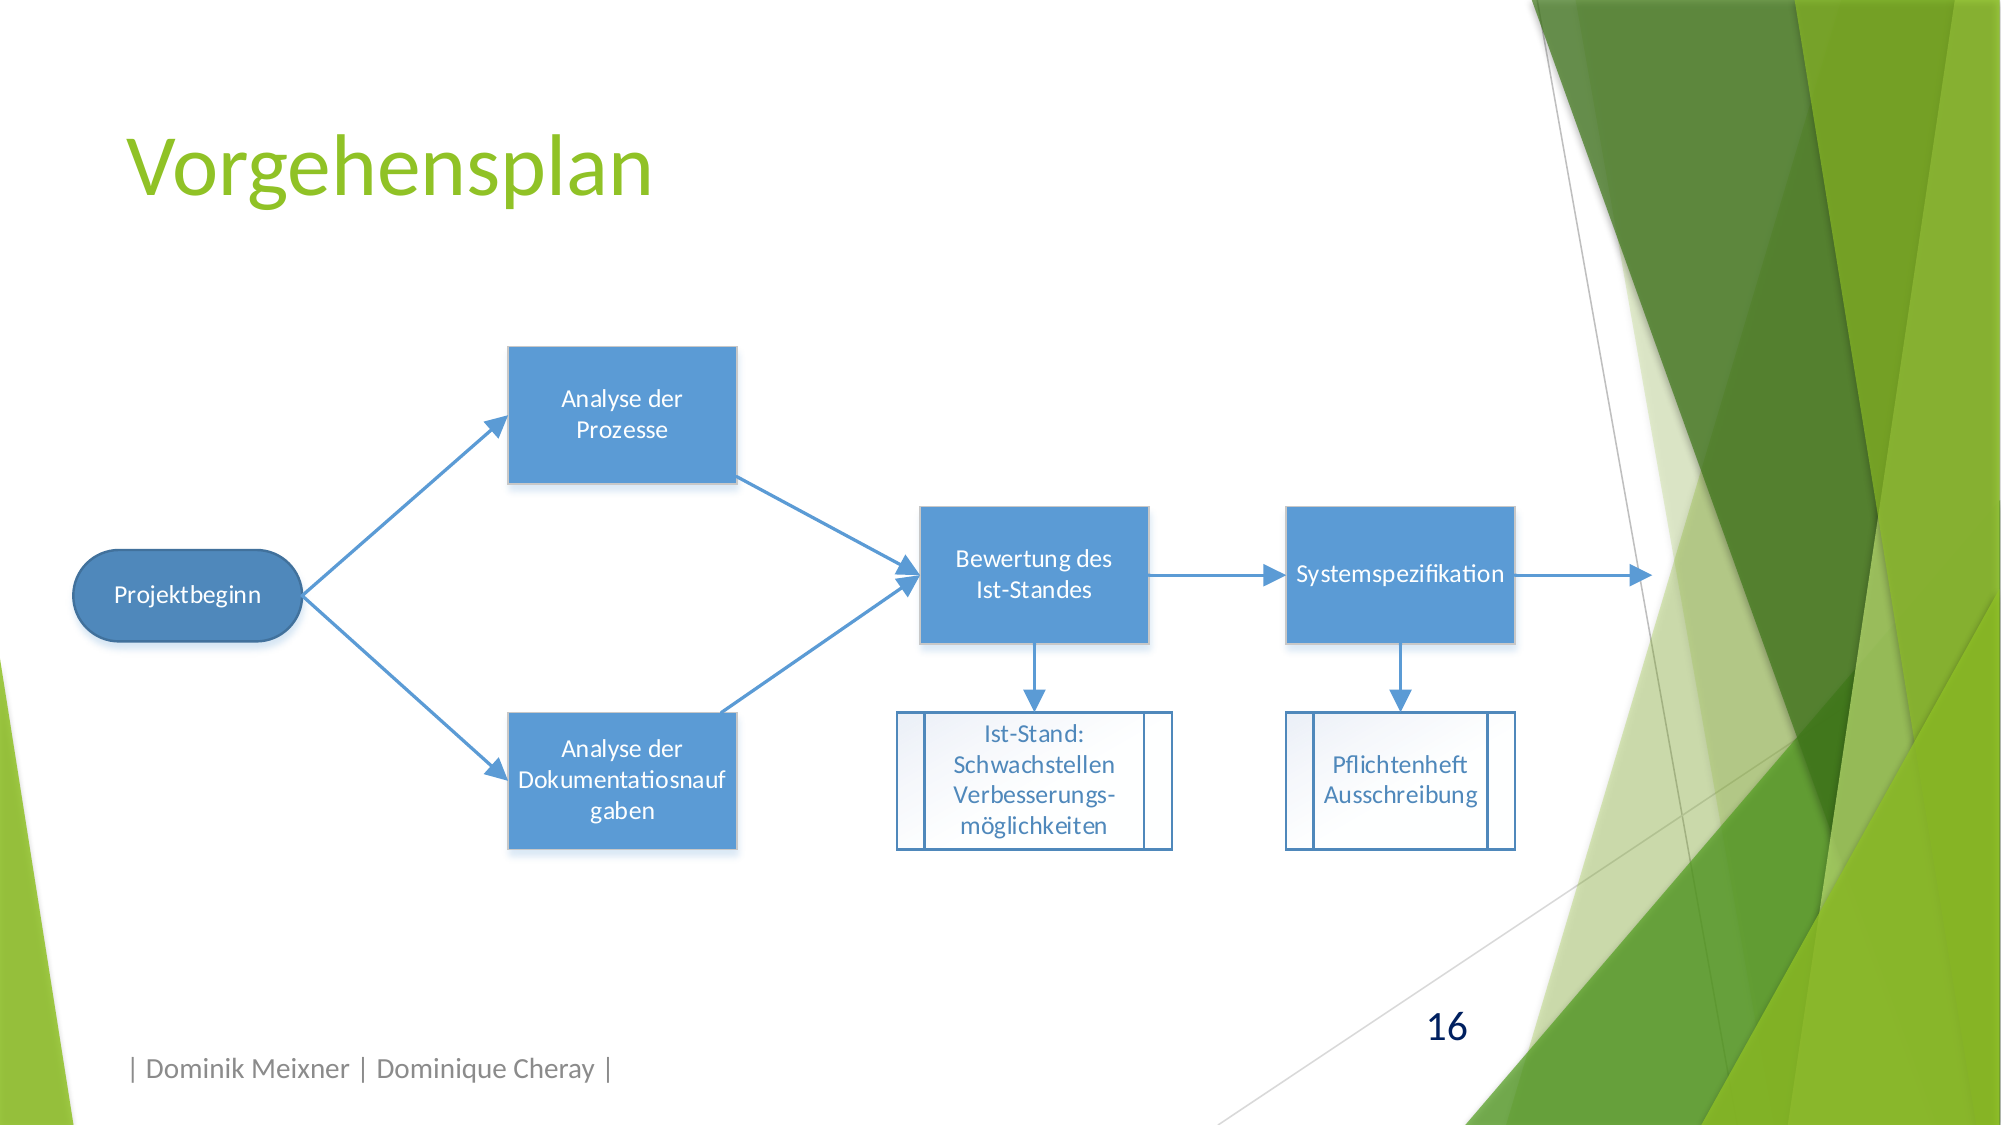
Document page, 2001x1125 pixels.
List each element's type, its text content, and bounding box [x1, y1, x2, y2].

footer | Dominik Meixner | Dominique Cheray | [111, 1036, 1145, 1097]
title Vorgehensplan [111, 99, 1522, 317]
picture [59, 338, 1654, 869]
